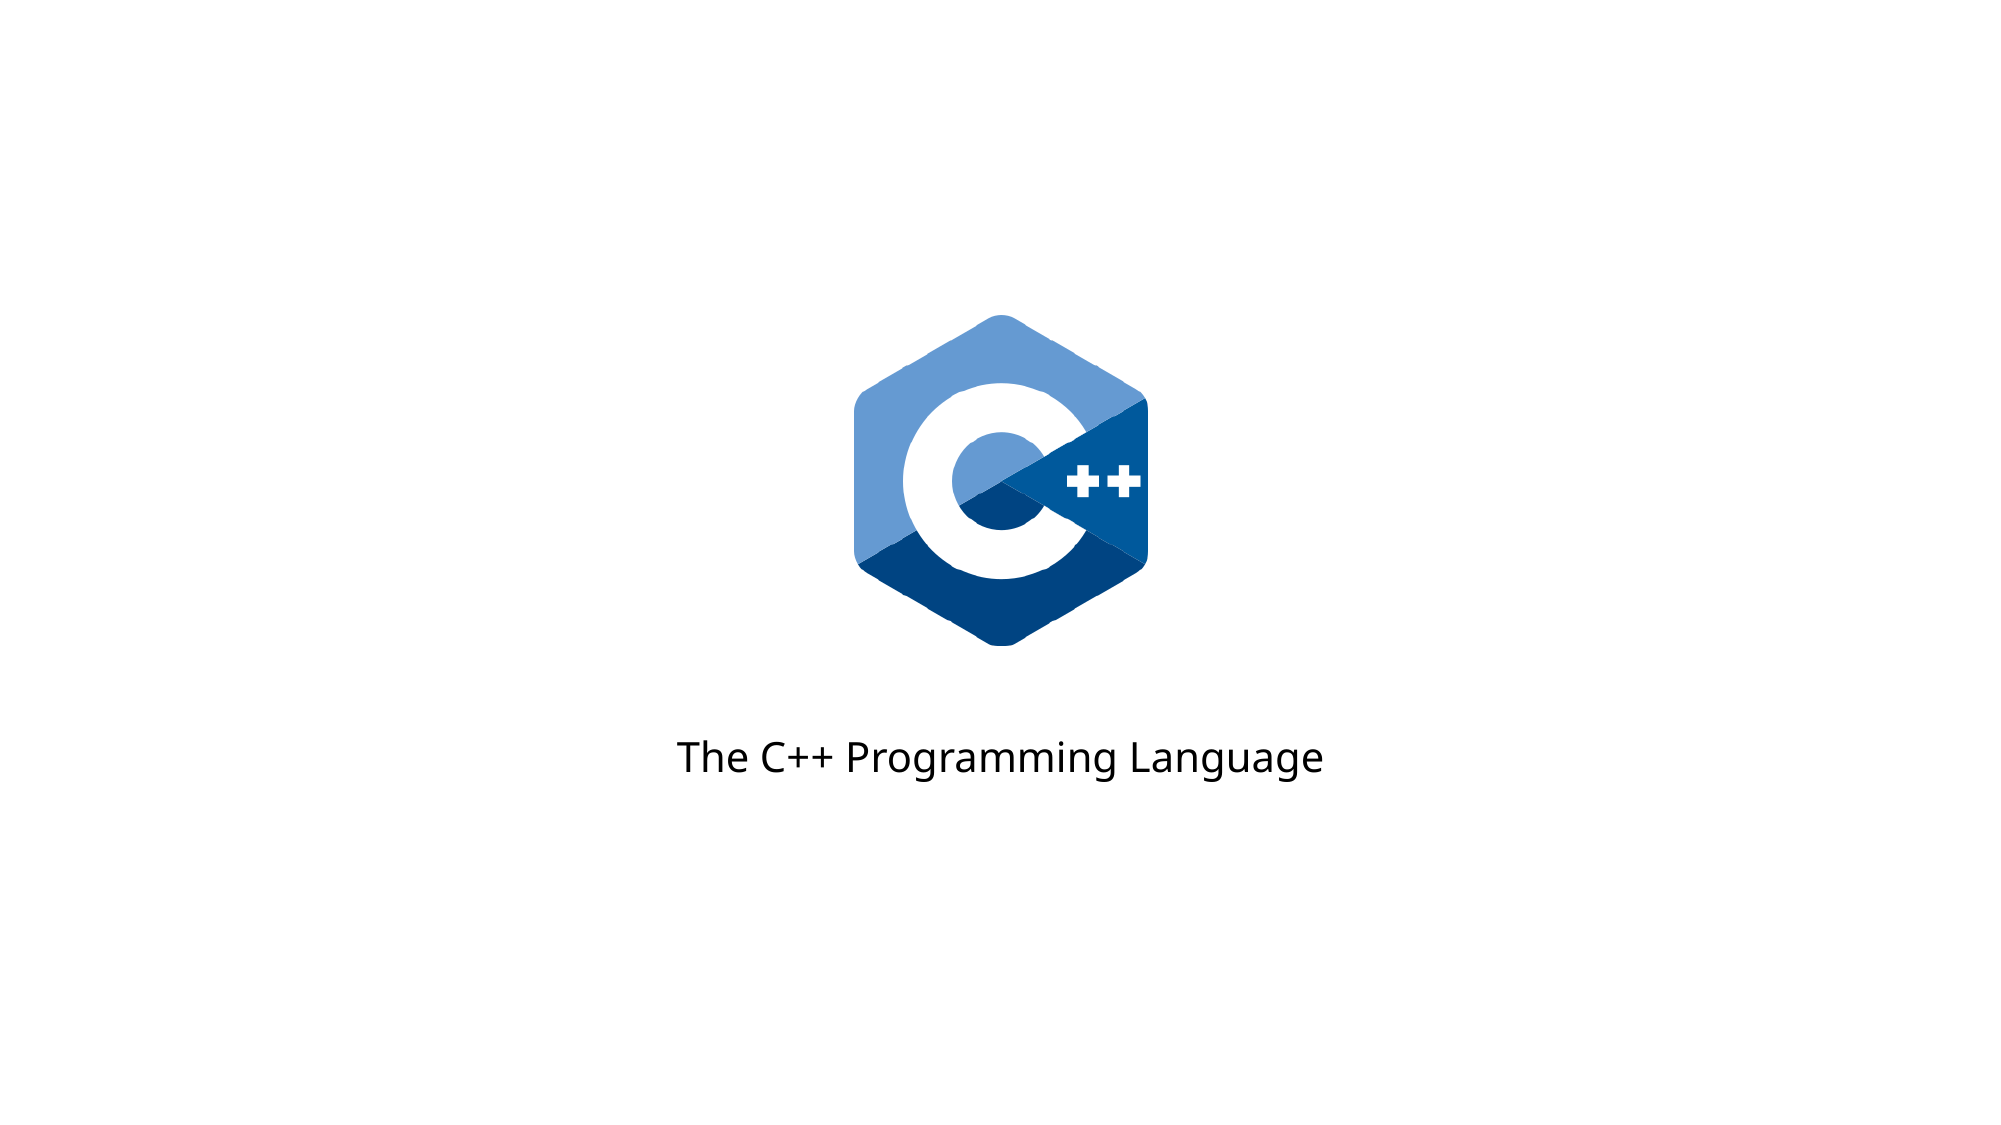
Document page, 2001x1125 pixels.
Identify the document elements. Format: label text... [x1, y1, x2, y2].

picture [853, 315, 1148, 646]
text_box The C++ Programming Language [662, 723, 1340, 789]
